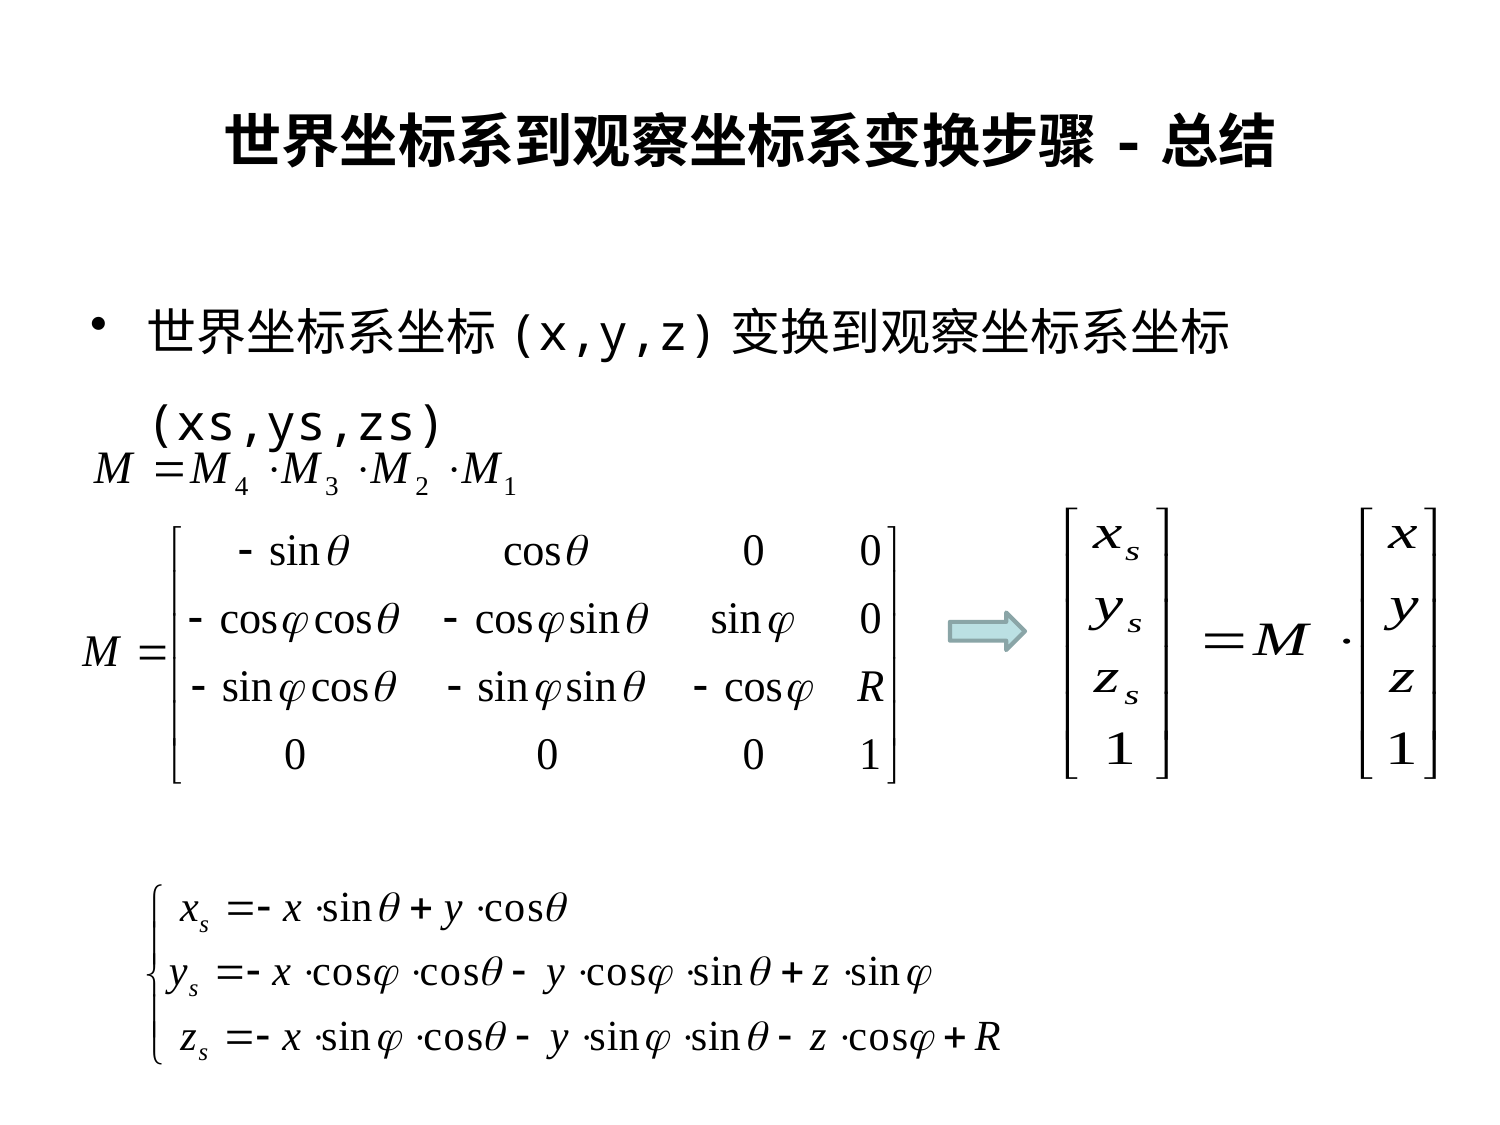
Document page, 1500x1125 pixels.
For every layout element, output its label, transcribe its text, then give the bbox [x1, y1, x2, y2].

text_box [947, 610, 1028, 652]
title 世界坐标系到观察坐标系变换步骤-总结 [74, 44, 1426, 233]
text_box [74, 519, 914, 792]
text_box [85, 436, 524, 508]
list 世界坐标系坐标(x,y,z)变换到观察坐标系坐标(xs,ys,zs) [74, 262, 1463, 1006]
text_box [1049, 499, 1463, 788]
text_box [137, 874, 1024, 1076]
